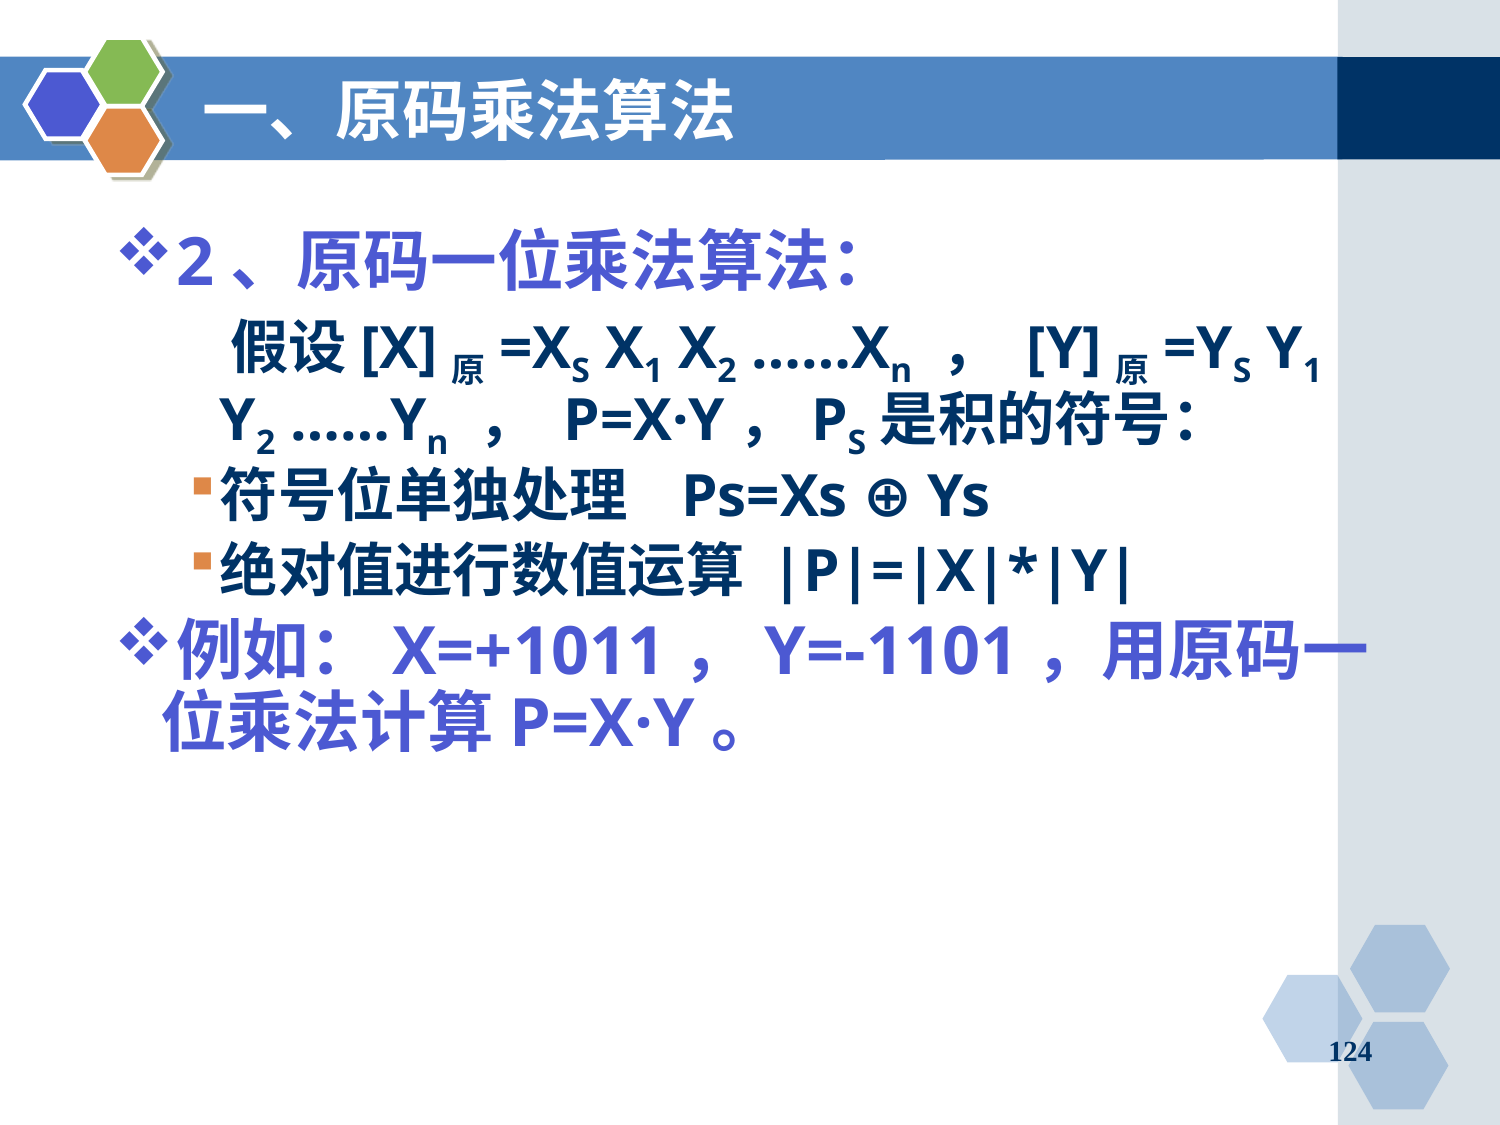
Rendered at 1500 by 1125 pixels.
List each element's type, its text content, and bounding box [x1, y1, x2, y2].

slide_number 124 [1074, 1024, 1388, 1101]
list 2、原码一位乘法算法： 假设[X]原=XS X1 X2 ……Xn ， [Y]原=YS Y1 Y2 ……Yn ， P=X·Y，PS是积的符号： 符号位单独处理 Ps=Xs ⊕ Ys 绝对值进行数值运算 |P|=|X|*|Y| 例如：X=+1011，Y=-1101，用原码一位乘法计算P=X·Y。 [100, 219, 1401, 920]
title 一、原码乘法算法 [187, 62, 1288, 156]
